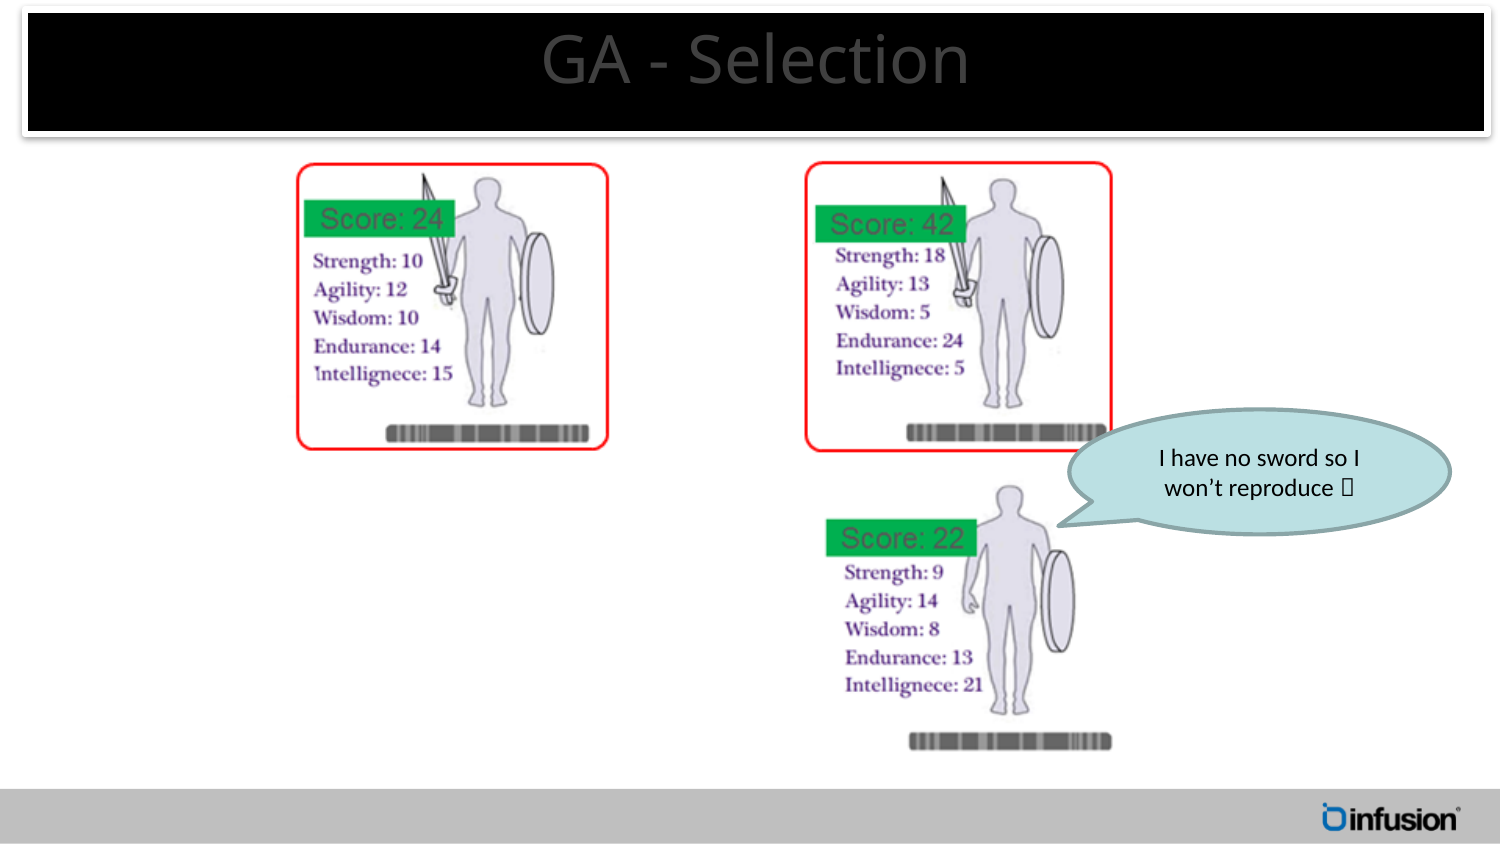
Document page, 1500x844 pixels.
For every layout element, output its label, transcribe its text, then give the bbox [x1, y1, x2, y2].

text_box [37, 146, 1450, 747]
text_box I have no sword so I won’t reproduce  [1127, 407, 1453, 537]
picture [1312, 799, 1471, 834]
text_box GA - Selection [22, 6, 1491, 137]
picture [287, 152, 1124, 764]
